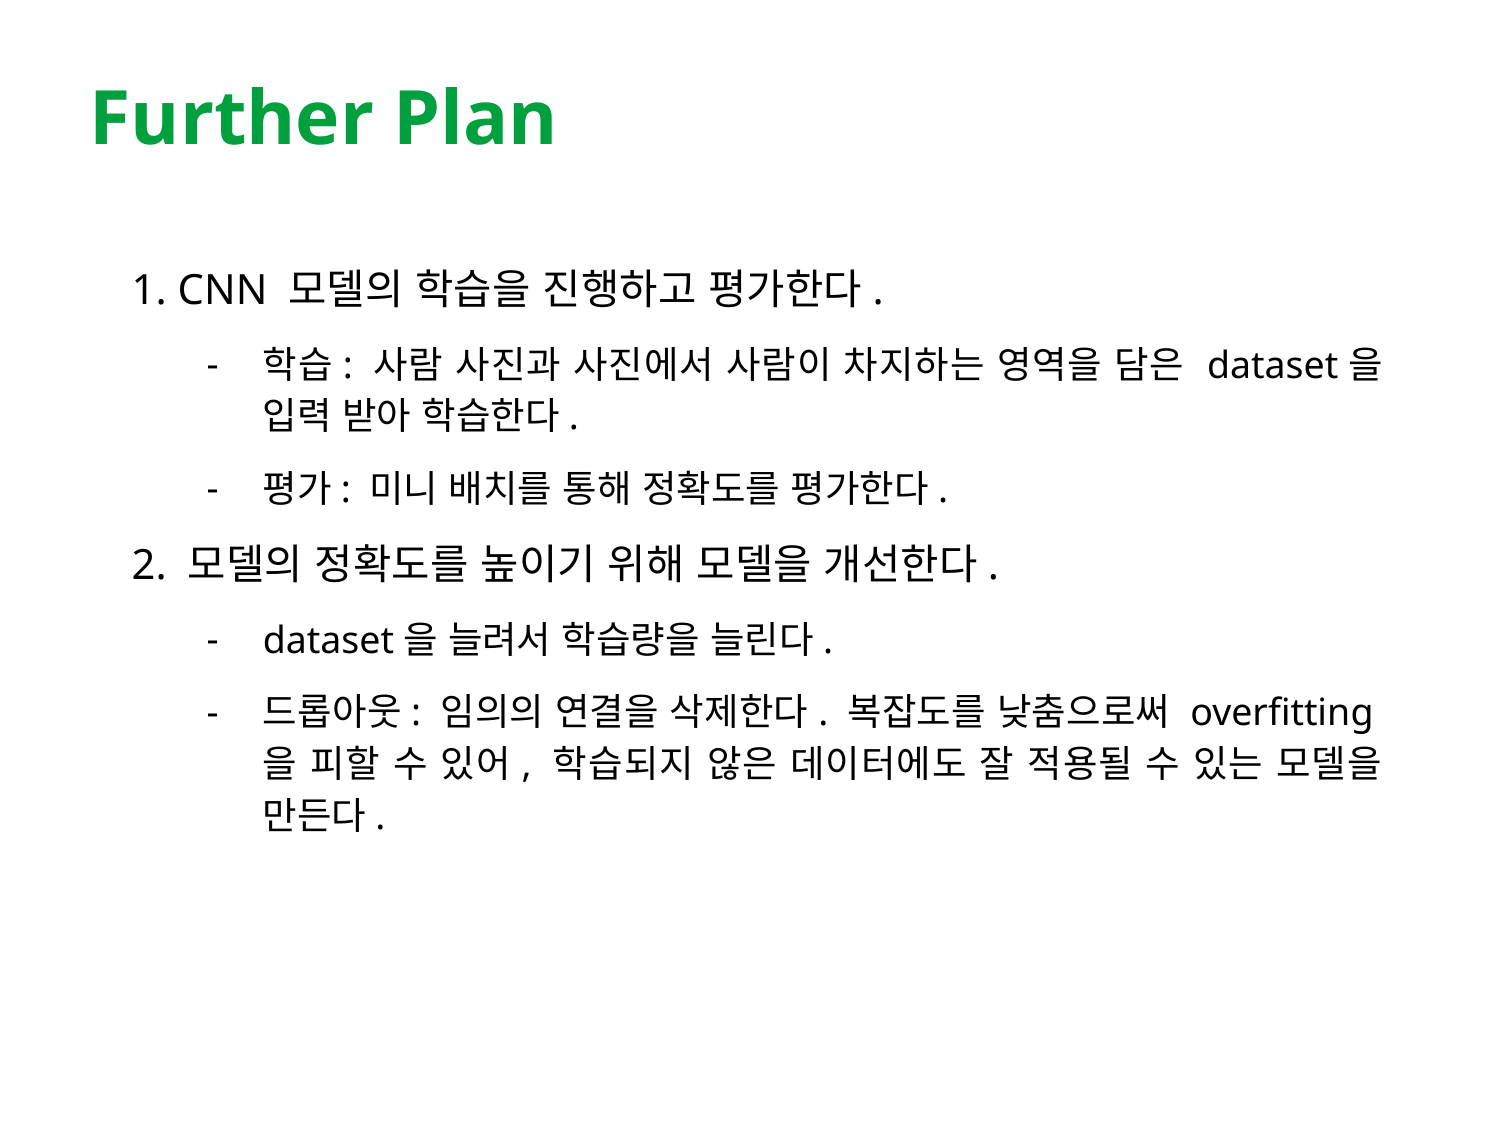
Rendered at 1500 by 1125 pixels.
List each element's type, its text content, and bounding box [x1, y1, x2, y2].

title Further Plan [75, 60, 1425, 167]
text_box 1. CNN 모델의 학습을 진행하고 평가한다. 학습: 사람 사진과 사진에서 사람이 차지하는 영역을 담은 dataset을 입력 받아 학습한다. 평가: 미니 배치를 통해 정확도를 평가한다. 2. 모델의 정확도를 높이기 위해 모델을 개선한다. dataset을 늘려서 학습량을 늘린다. 드롭아웃: 임의의 연결을 삭제한다. 복잡도를 낮춤으로써 overfitting을 피할 수 있어, 학습되지 않은 데이터에도 잘 적용될 수 있는 모델을 만든다. [116, 248, 1398, 845]
